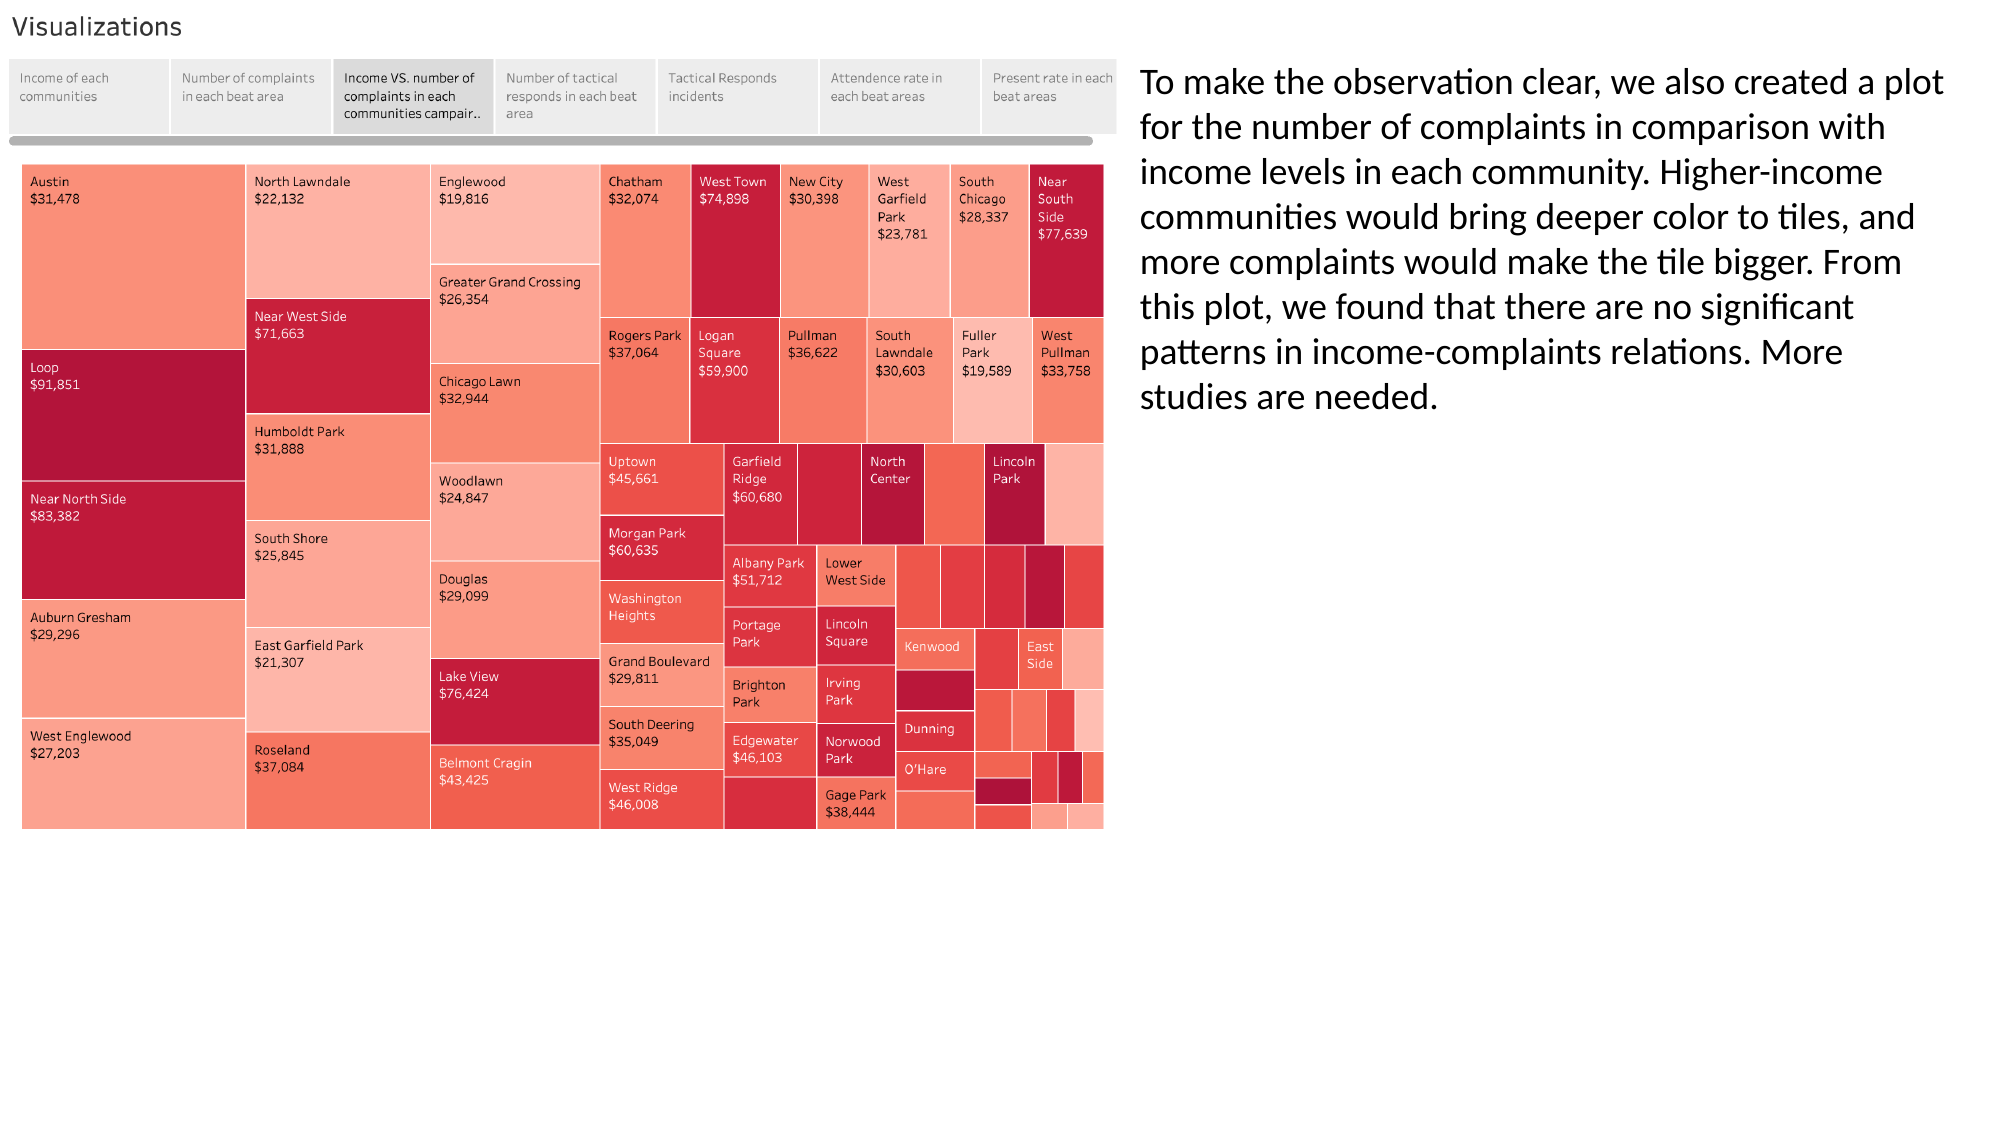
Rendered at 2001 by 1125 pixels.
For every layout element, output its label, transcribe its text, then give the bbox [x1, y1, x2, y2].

picture [0, 0, 1125, 1125]
text_box To make the observation clear, we also created a plot for the number of complaints in comparison with income levels in each community. Higher-income communities would bring deeper color to tiles, and more complaints would make the tile bigger. From this plot, we found that there are no significant patterns in income-complaints relations. More studies are needed. [1125, 49, 1973, 425]
